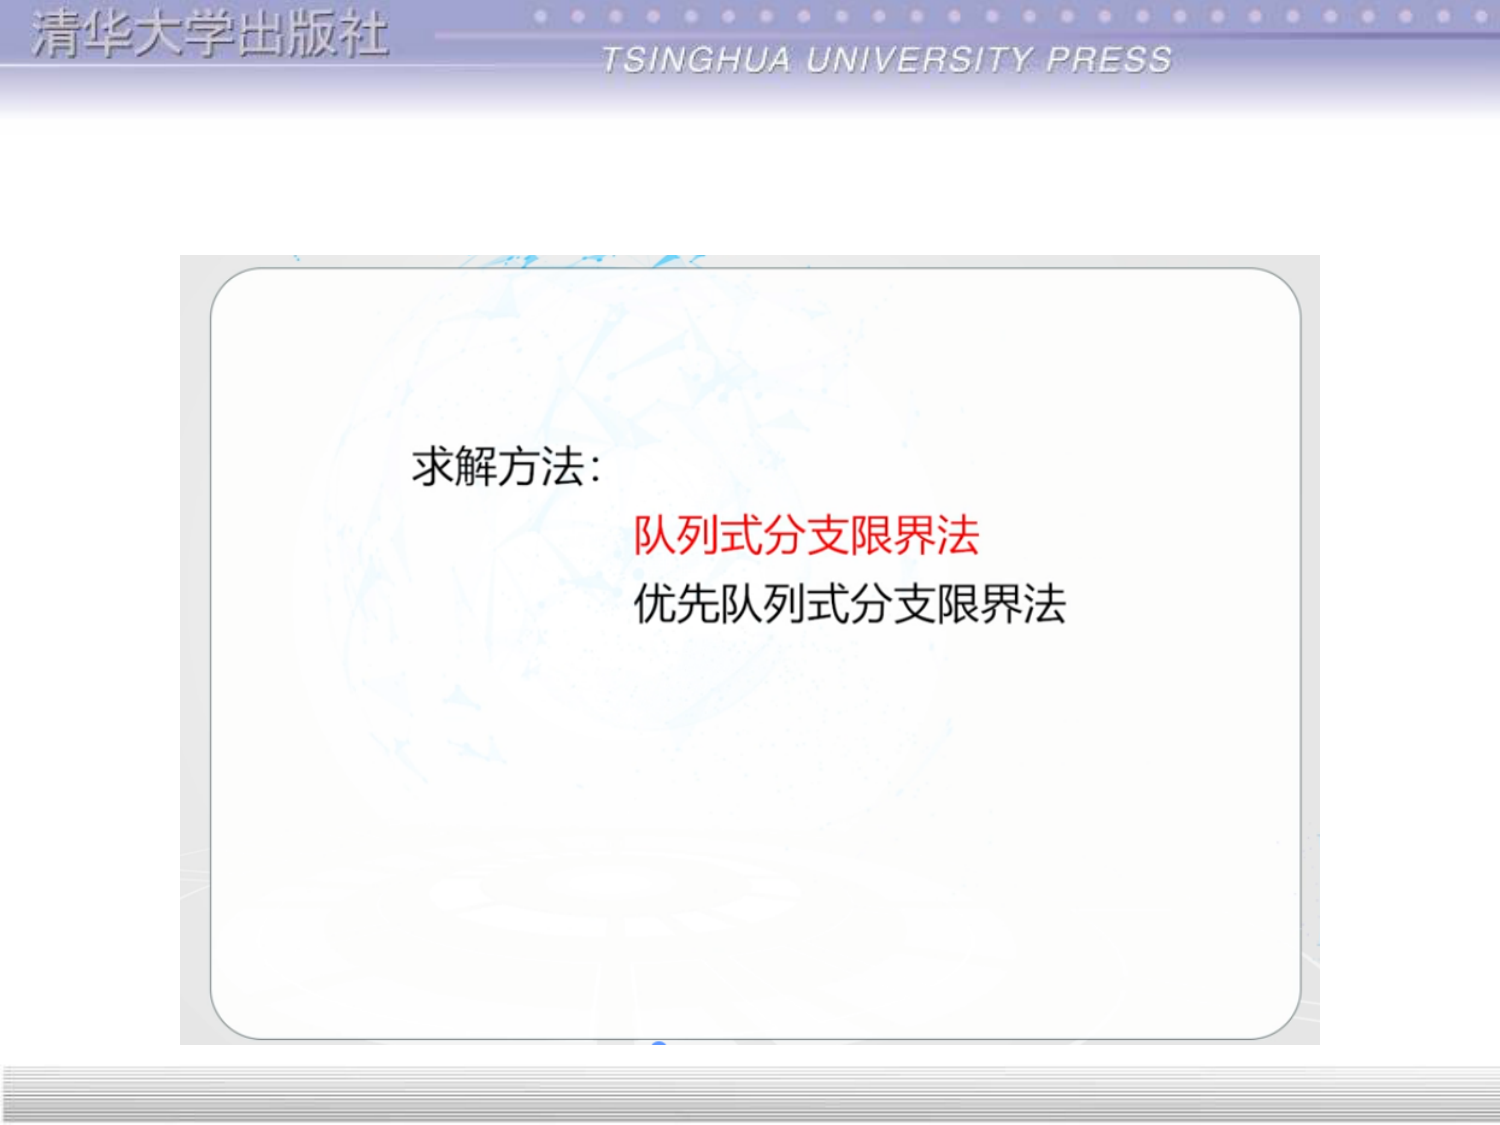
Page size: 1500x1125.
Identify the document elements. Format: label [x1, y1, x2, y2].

picture [0, 0, 1500, 1125]
list [180, 254, 1320, 1046]
